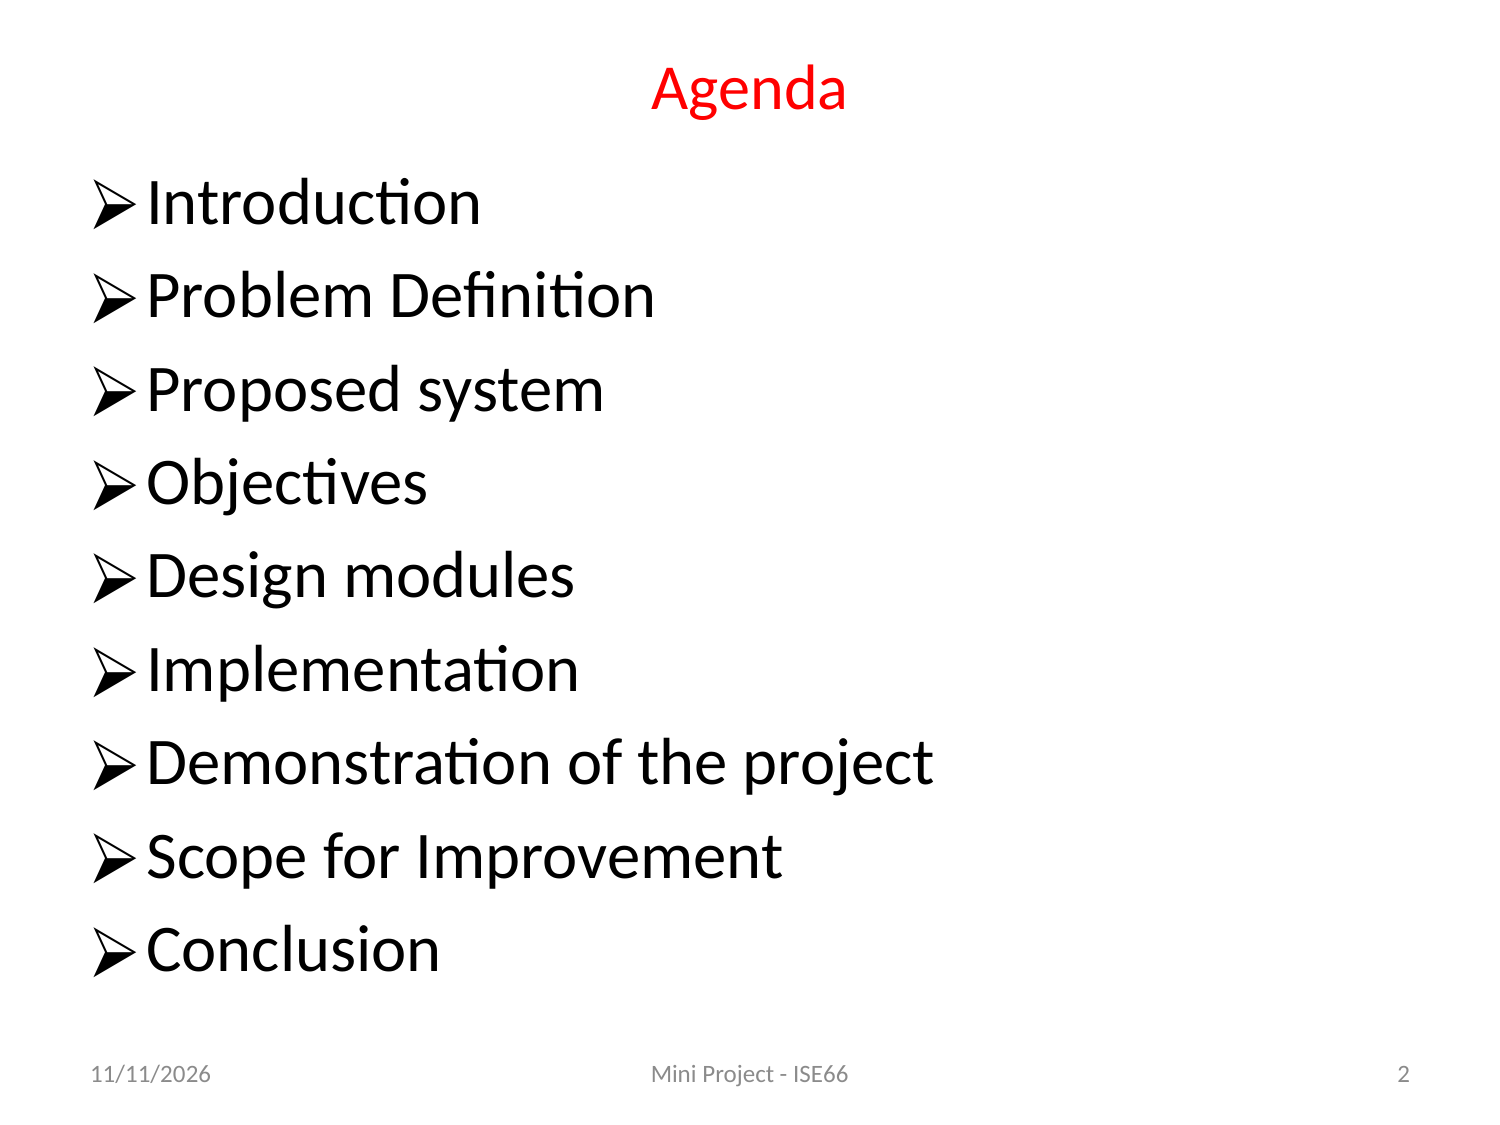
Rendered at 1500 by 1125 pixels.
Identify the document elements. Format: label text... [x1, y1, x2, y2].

footer Mini Project - ISE66 [512, 1042, 988, 1103]
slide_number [75, 1042, 425, 1103]
title Agenda [75, 37, 1425, 130]
slide_number 2 [1074, 1042, 1425, 1103]
list Introduction Problem Definition Proposed system Objectives Design modules Implementation Demonstration of the project Scope for Improvement Conclusion [75, 149, 1425, 1005]
